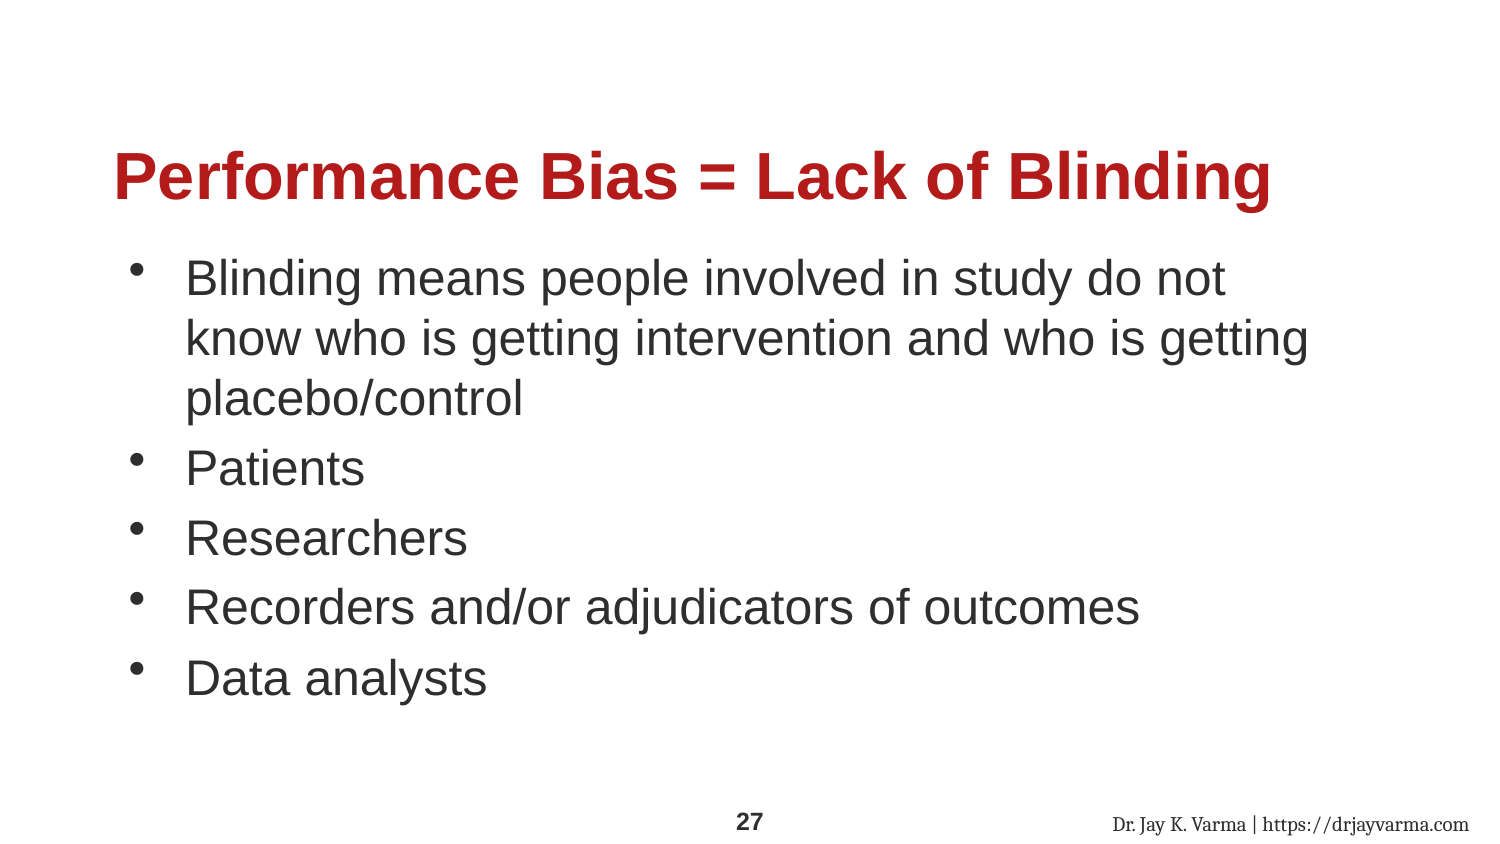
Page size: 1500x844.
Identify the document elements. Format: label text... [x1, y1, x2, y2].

title Performance Bias = Lack of Blinding [113, 141, 1398, 231]
list Blinding means people involved in study do not know who is getting intervention and who is getting placebo/control Patients Researchers Recorders and/or adjudicators of outcomes Data analysts [113, 237, 1369, 618]
text_box Dr. Jay K. Varma | https://drjayvarma.com [1097, 803, 1500, 844]
